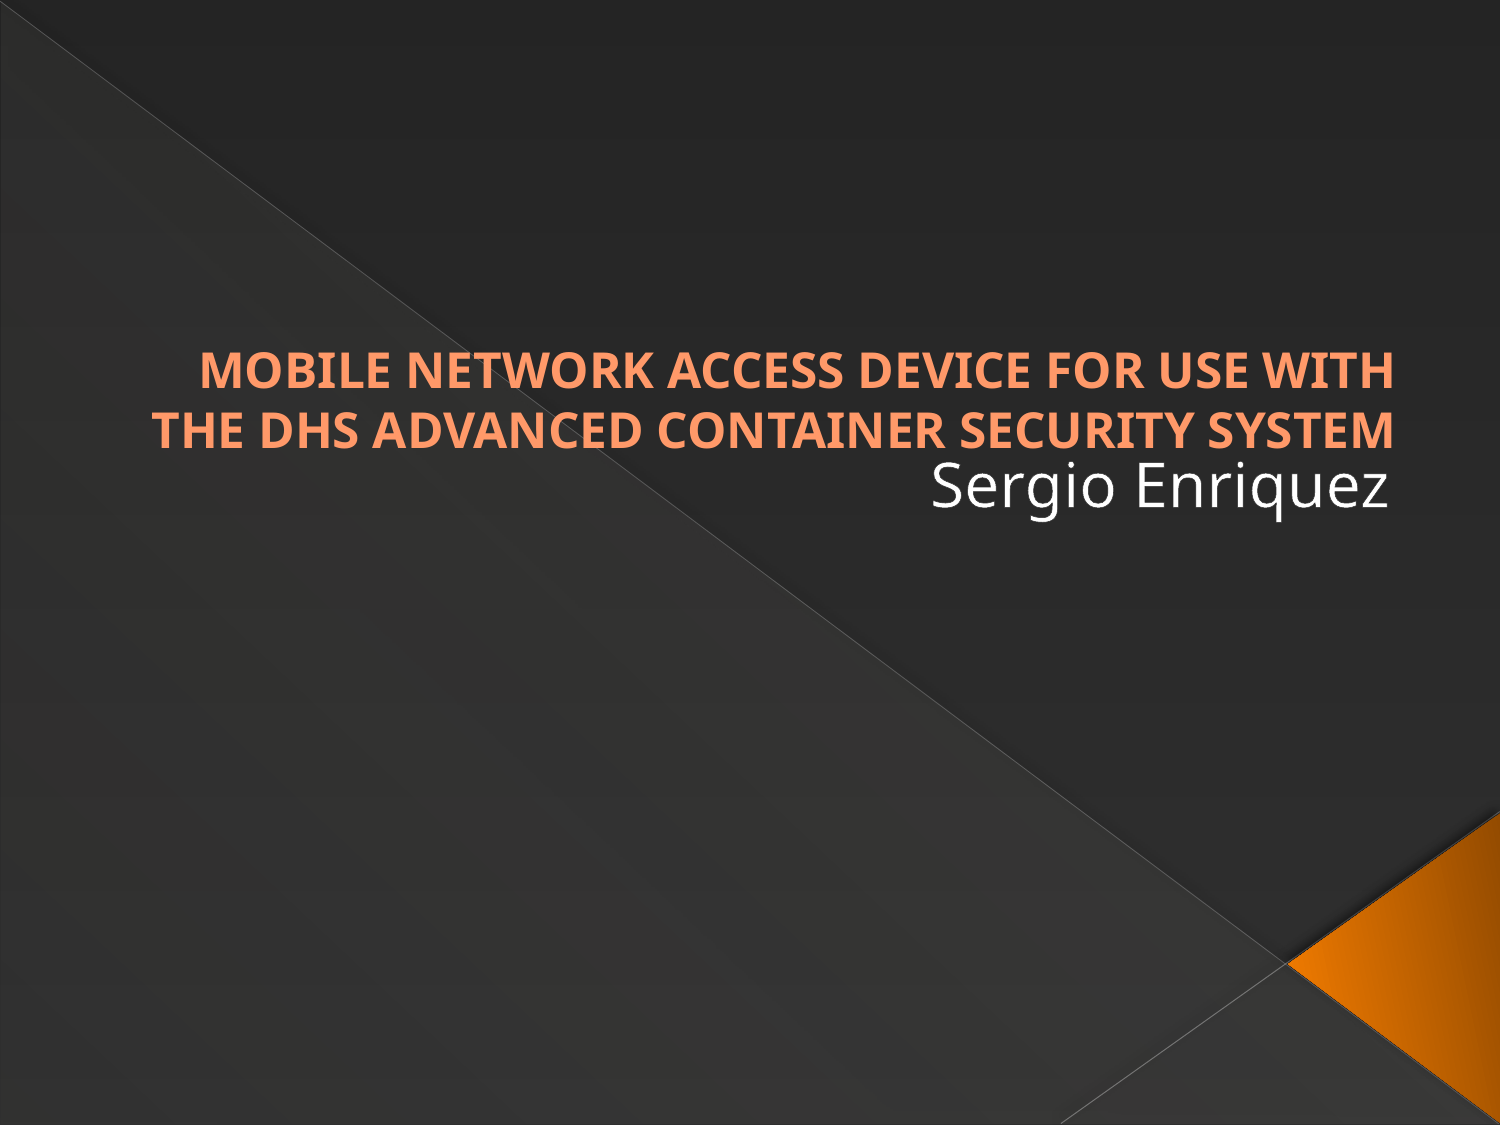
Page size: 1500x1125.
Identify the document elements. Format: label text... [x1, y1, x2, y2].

title MOBILE NETWORK ACCESS DEVICE FOR USE WITH THE DHS ADVANCED CONTAINER SECURITY SYSTEM [88, 283, 1412, 437]
subtitle Sergio Enriquez [88, 437, 1412, 725]
